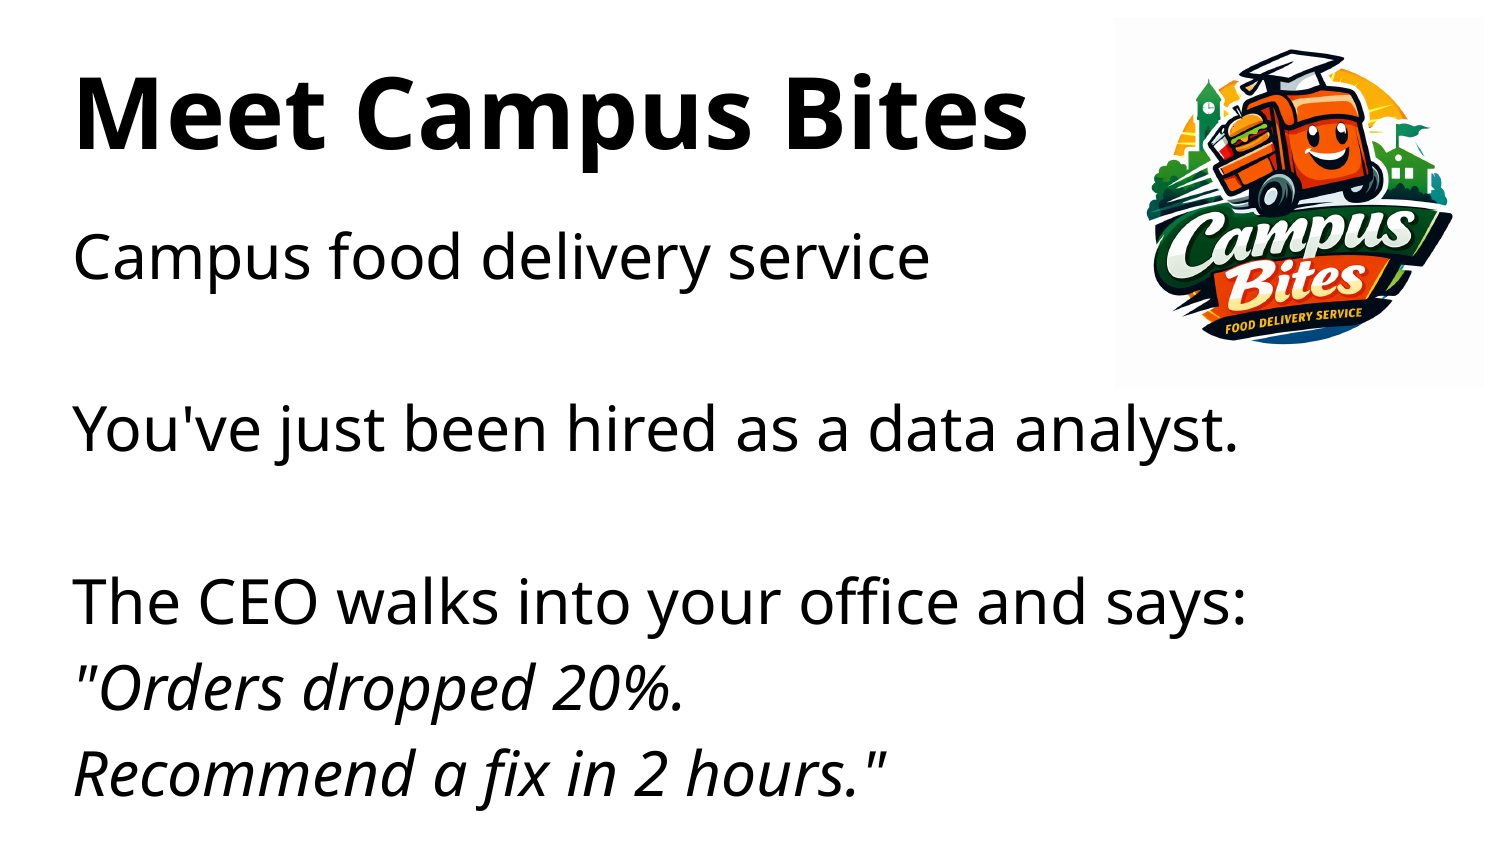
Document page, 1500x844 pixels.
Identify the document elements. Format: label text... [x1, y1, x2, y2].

title Meet Campus Bites [71, 56, 1108, 167]
picture [1113, 17, 1484, 388]
list Campus food delivery service You've just been hired as a data analyst. The CEO walks into your office and says: "Orders dropped 20%. Recommend a fix in 2 hours." [72, 200, 1422, 789]
